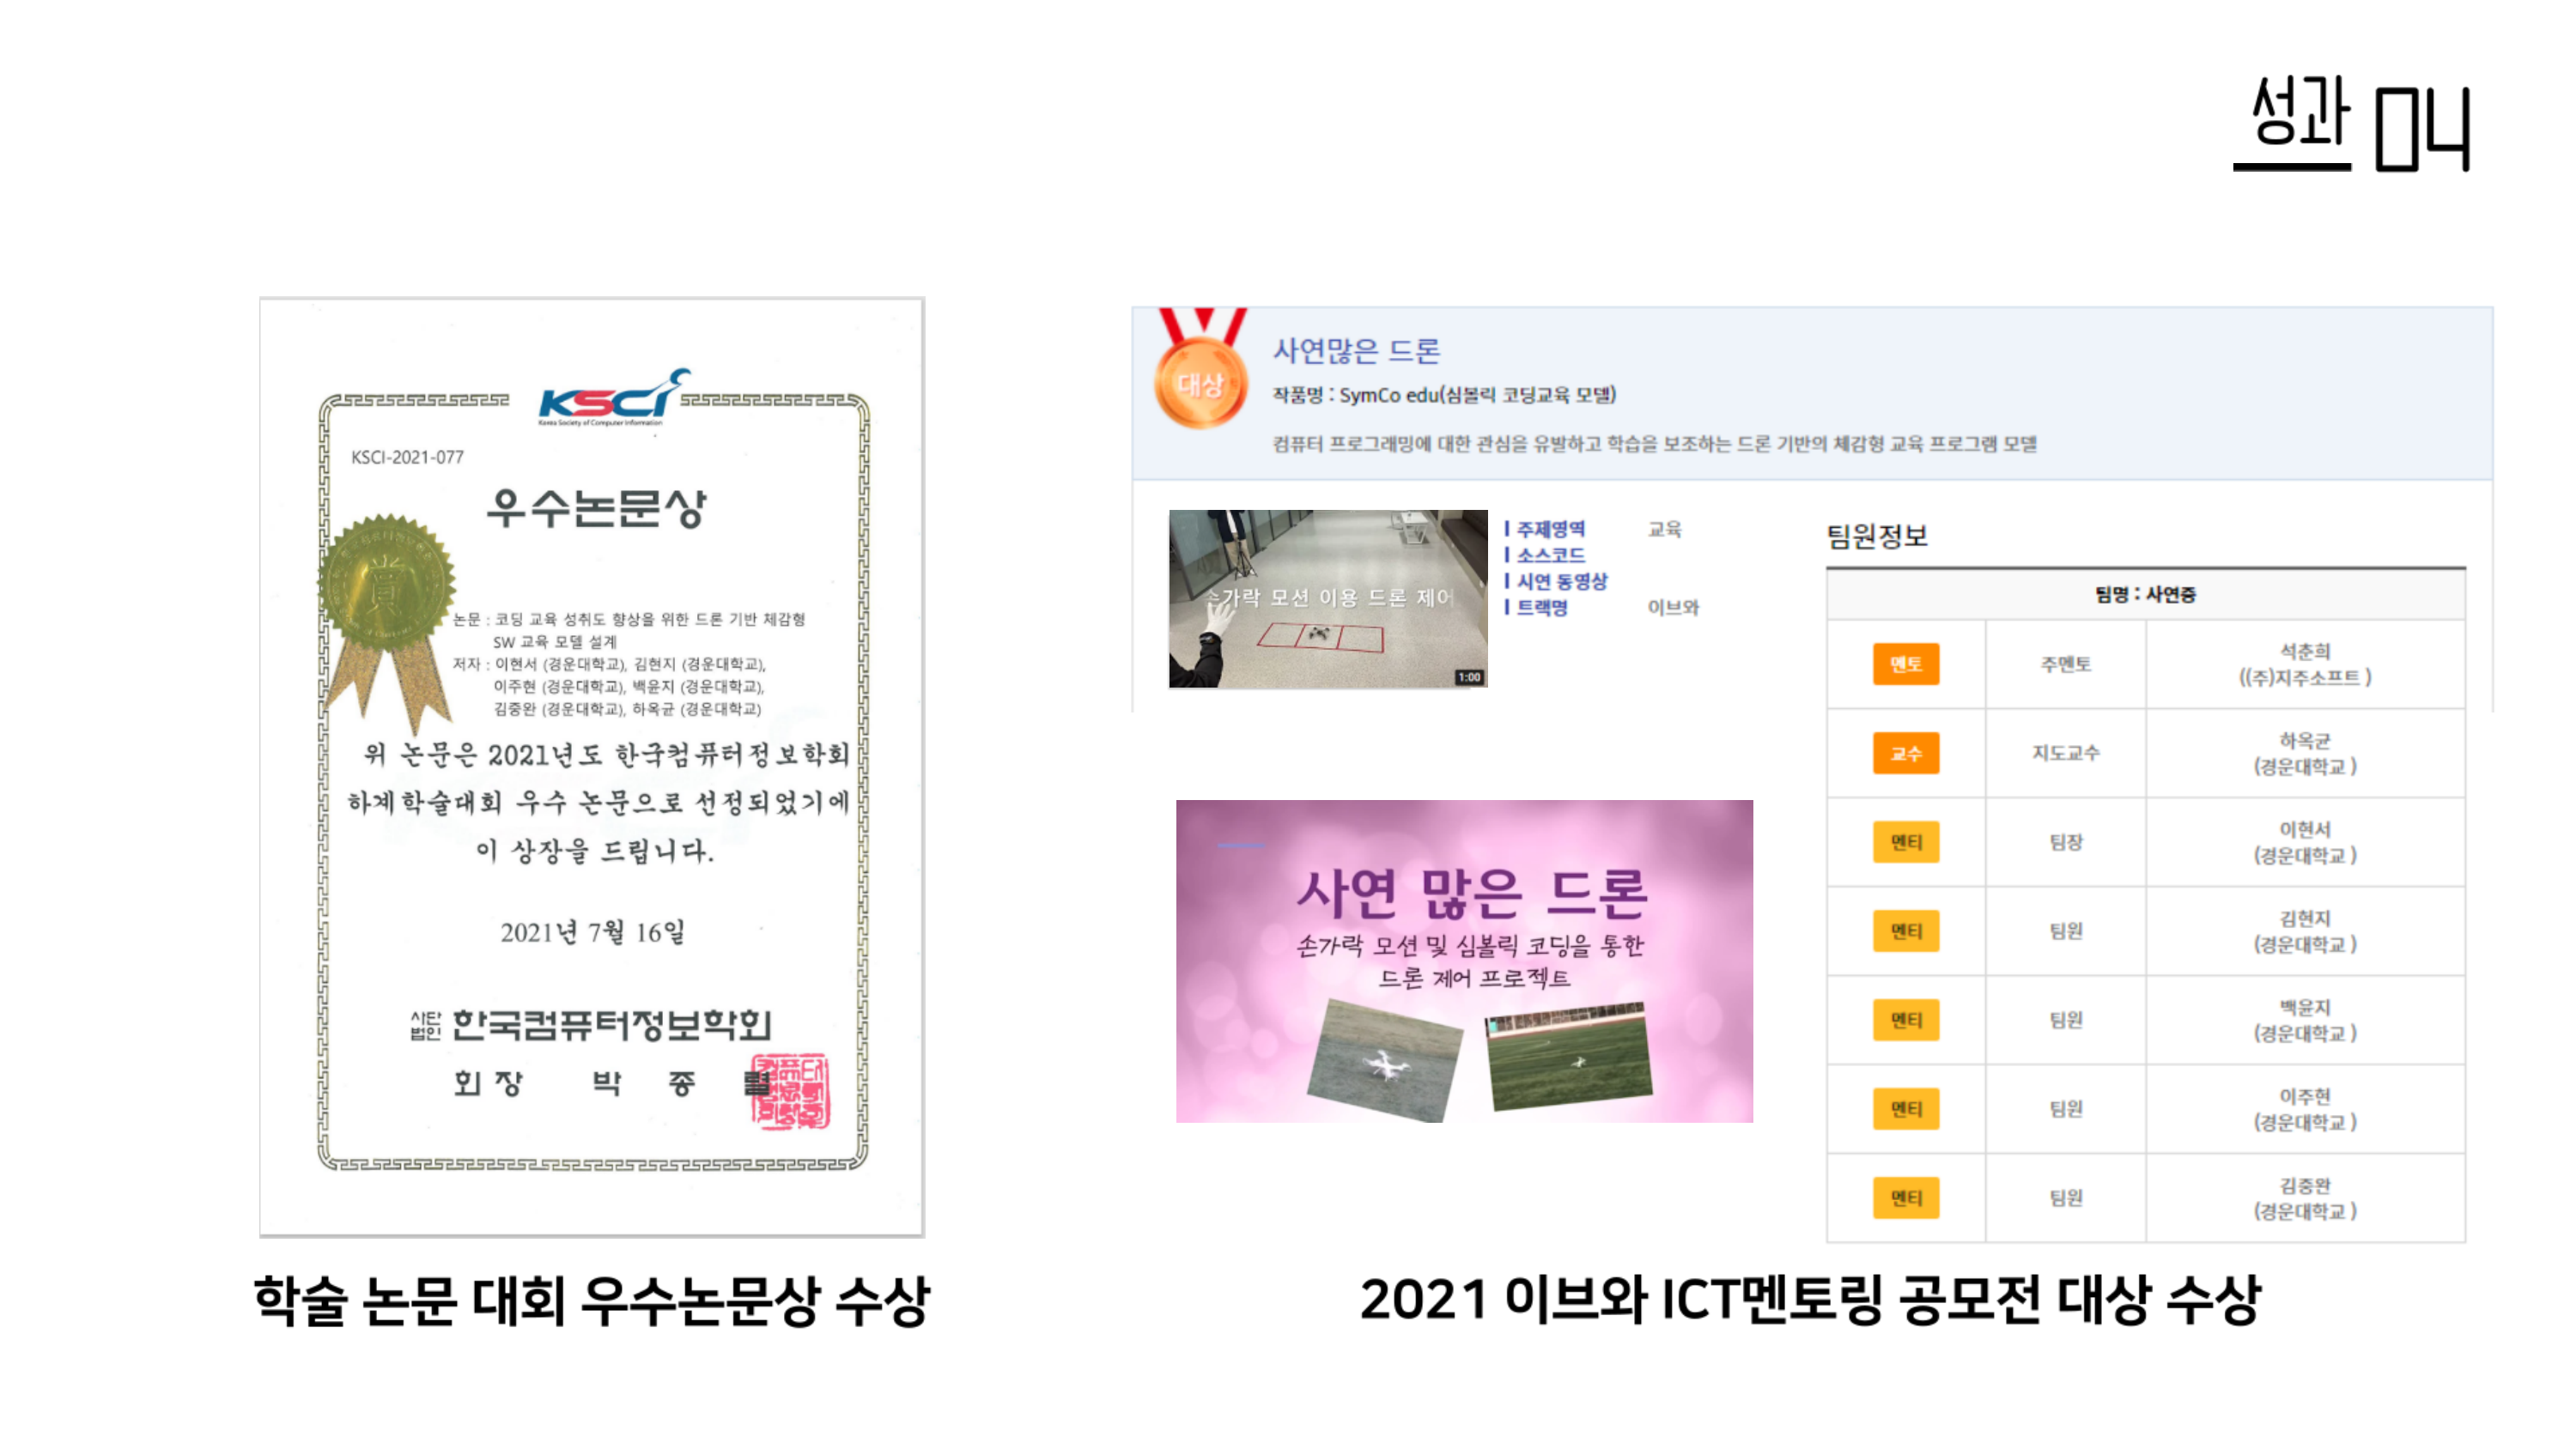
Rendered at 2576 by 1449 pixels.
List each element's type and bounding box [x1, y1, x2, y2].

text_box [259, 296, 927, 1239]
text_box [1125, 299, 2512, 1265]
picture [1180, 1256, 2288, 1365]
picture [1927, 27, 2525, 251]
picture [168, 1257, 957, 1365]
